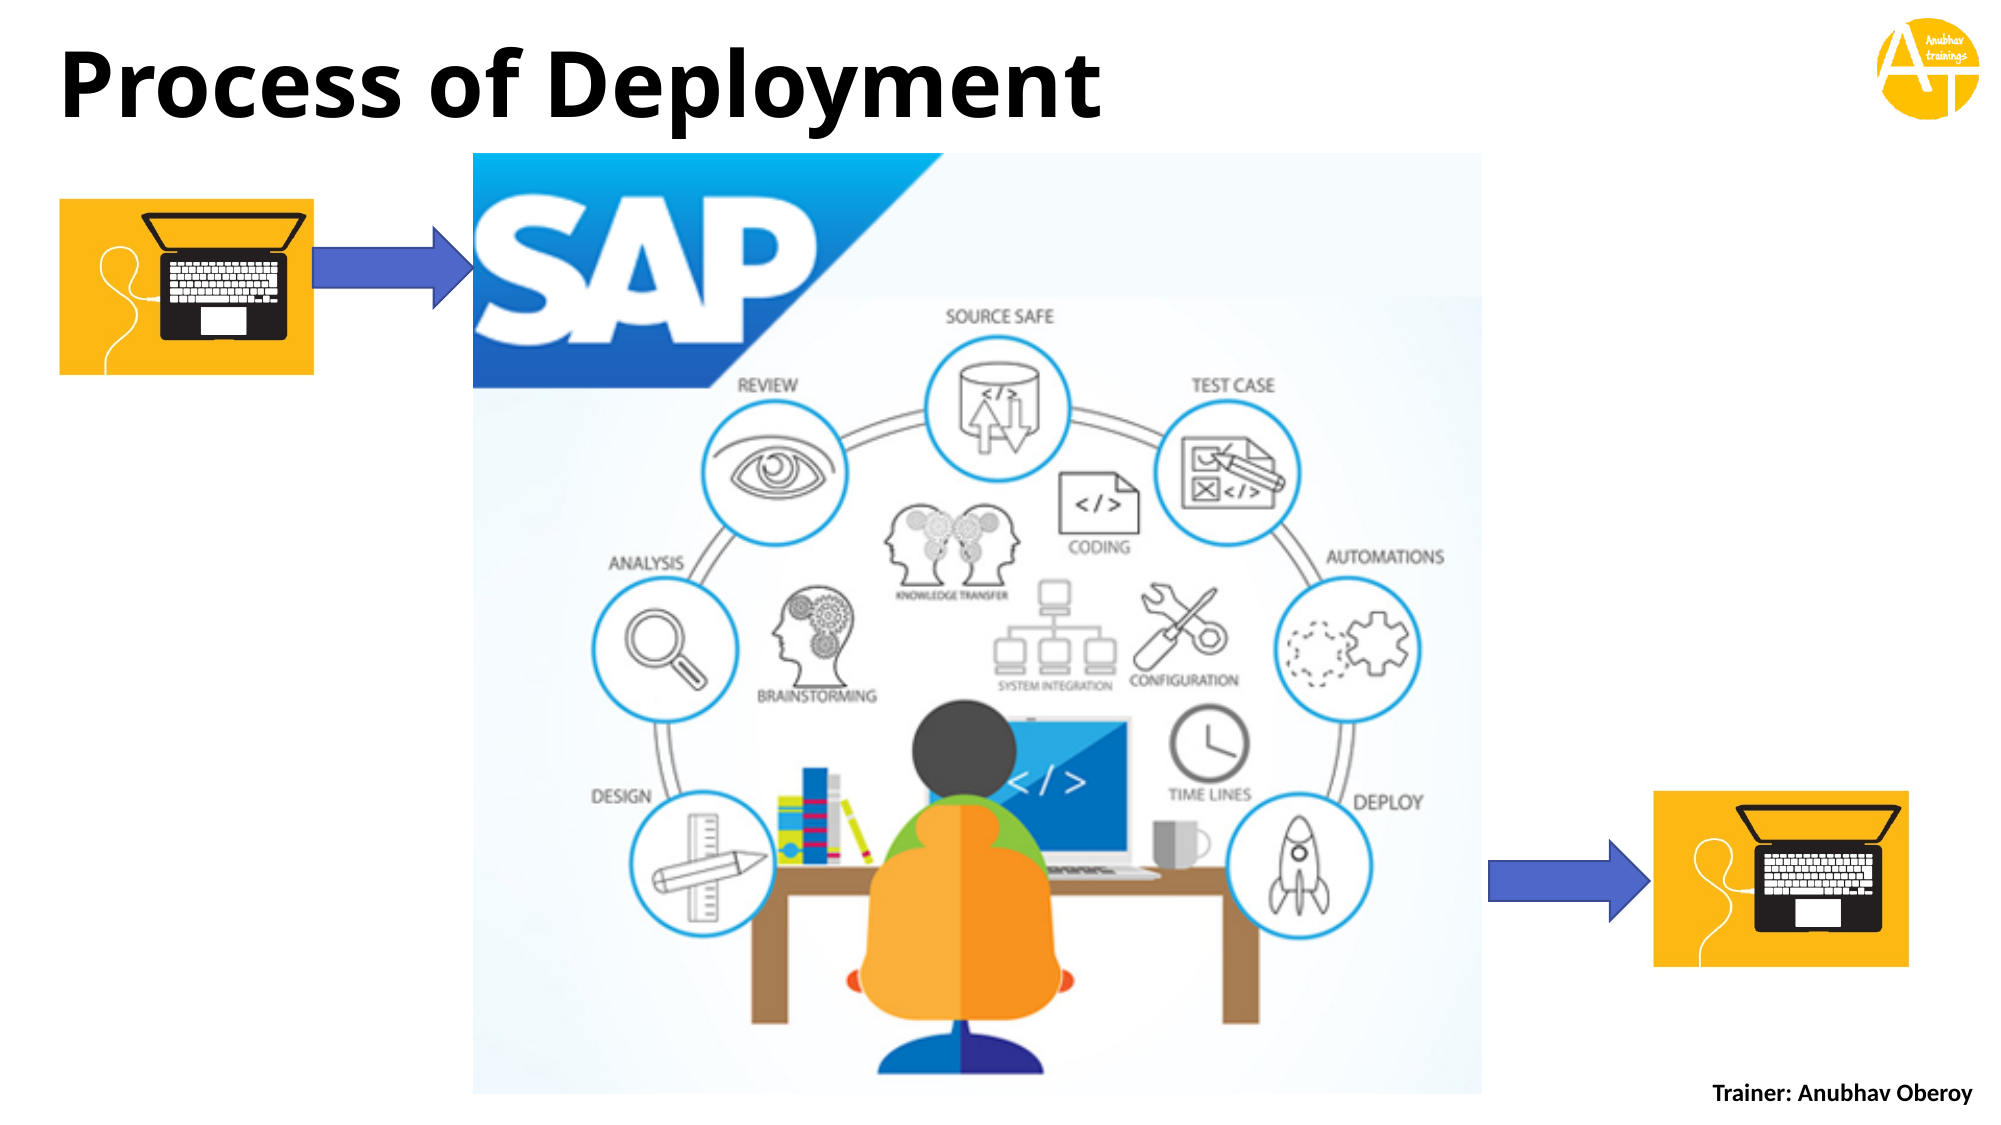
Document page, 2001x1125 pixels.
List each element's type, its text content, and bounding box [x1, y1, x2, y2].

picture [1866, 11, 1985, 128]
text_box [322, 225, 473, 310]
text_box [1488, 838, 1645, 924]
picture [51, 190, 322, 383]
text_box Process of Deployment [42, 30, 1896, 148]
picture [473, 153, 1482, 1094]
footer Trainer: Anubhav Oberoy [1660, 1074, 2000, 1108]
picture [1645, 782, 1917, 975]
